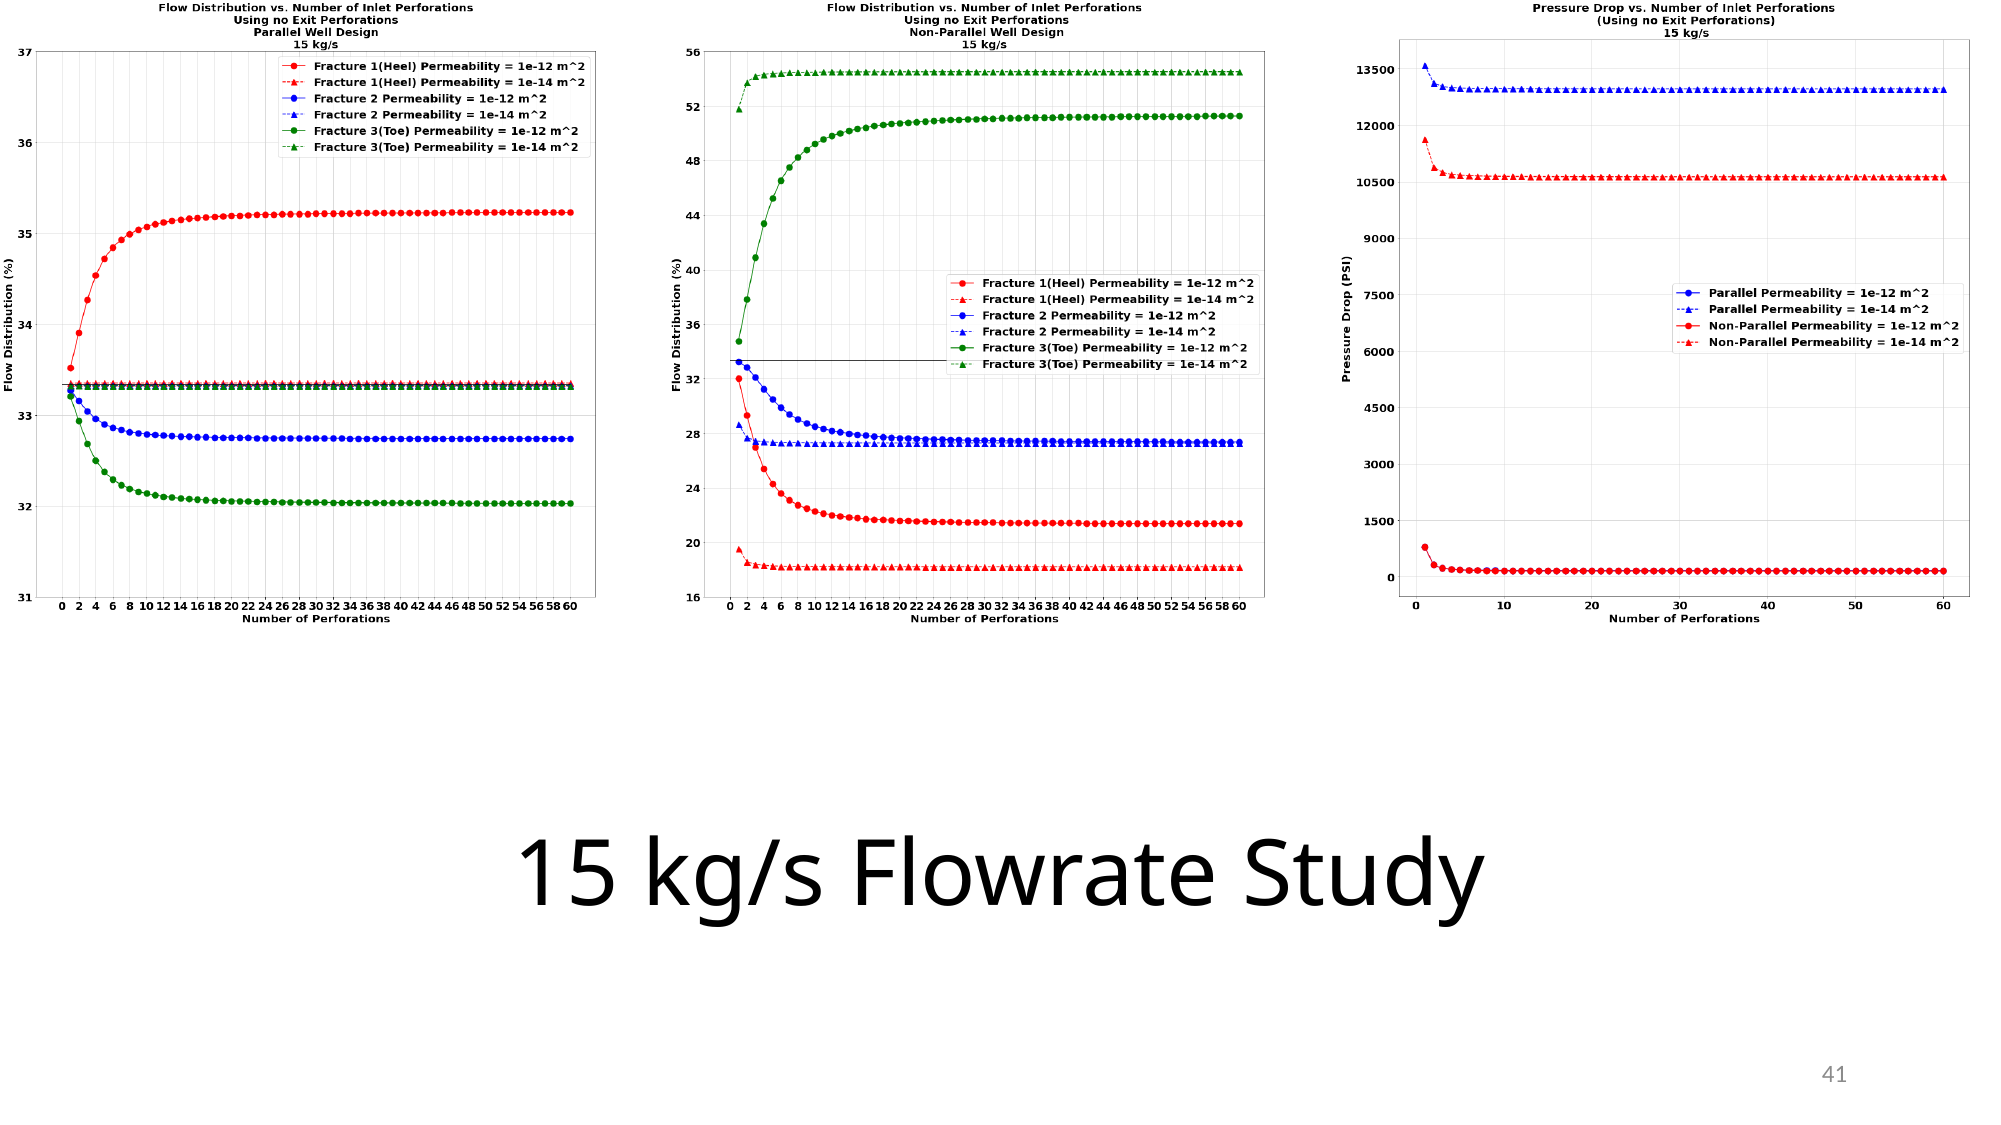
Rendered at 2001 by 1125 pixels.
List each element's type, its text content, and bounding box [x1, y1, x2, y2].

picture [668, 0, 1268, 628]
picture [0, 0, 599, 628]
slide_number 41 [1412, 1042, 1863, 1103]
picture [1337, 0, 1973, 628]
text_box 15 kg/s Flowrate Study [105, 749, 1895, 933]
